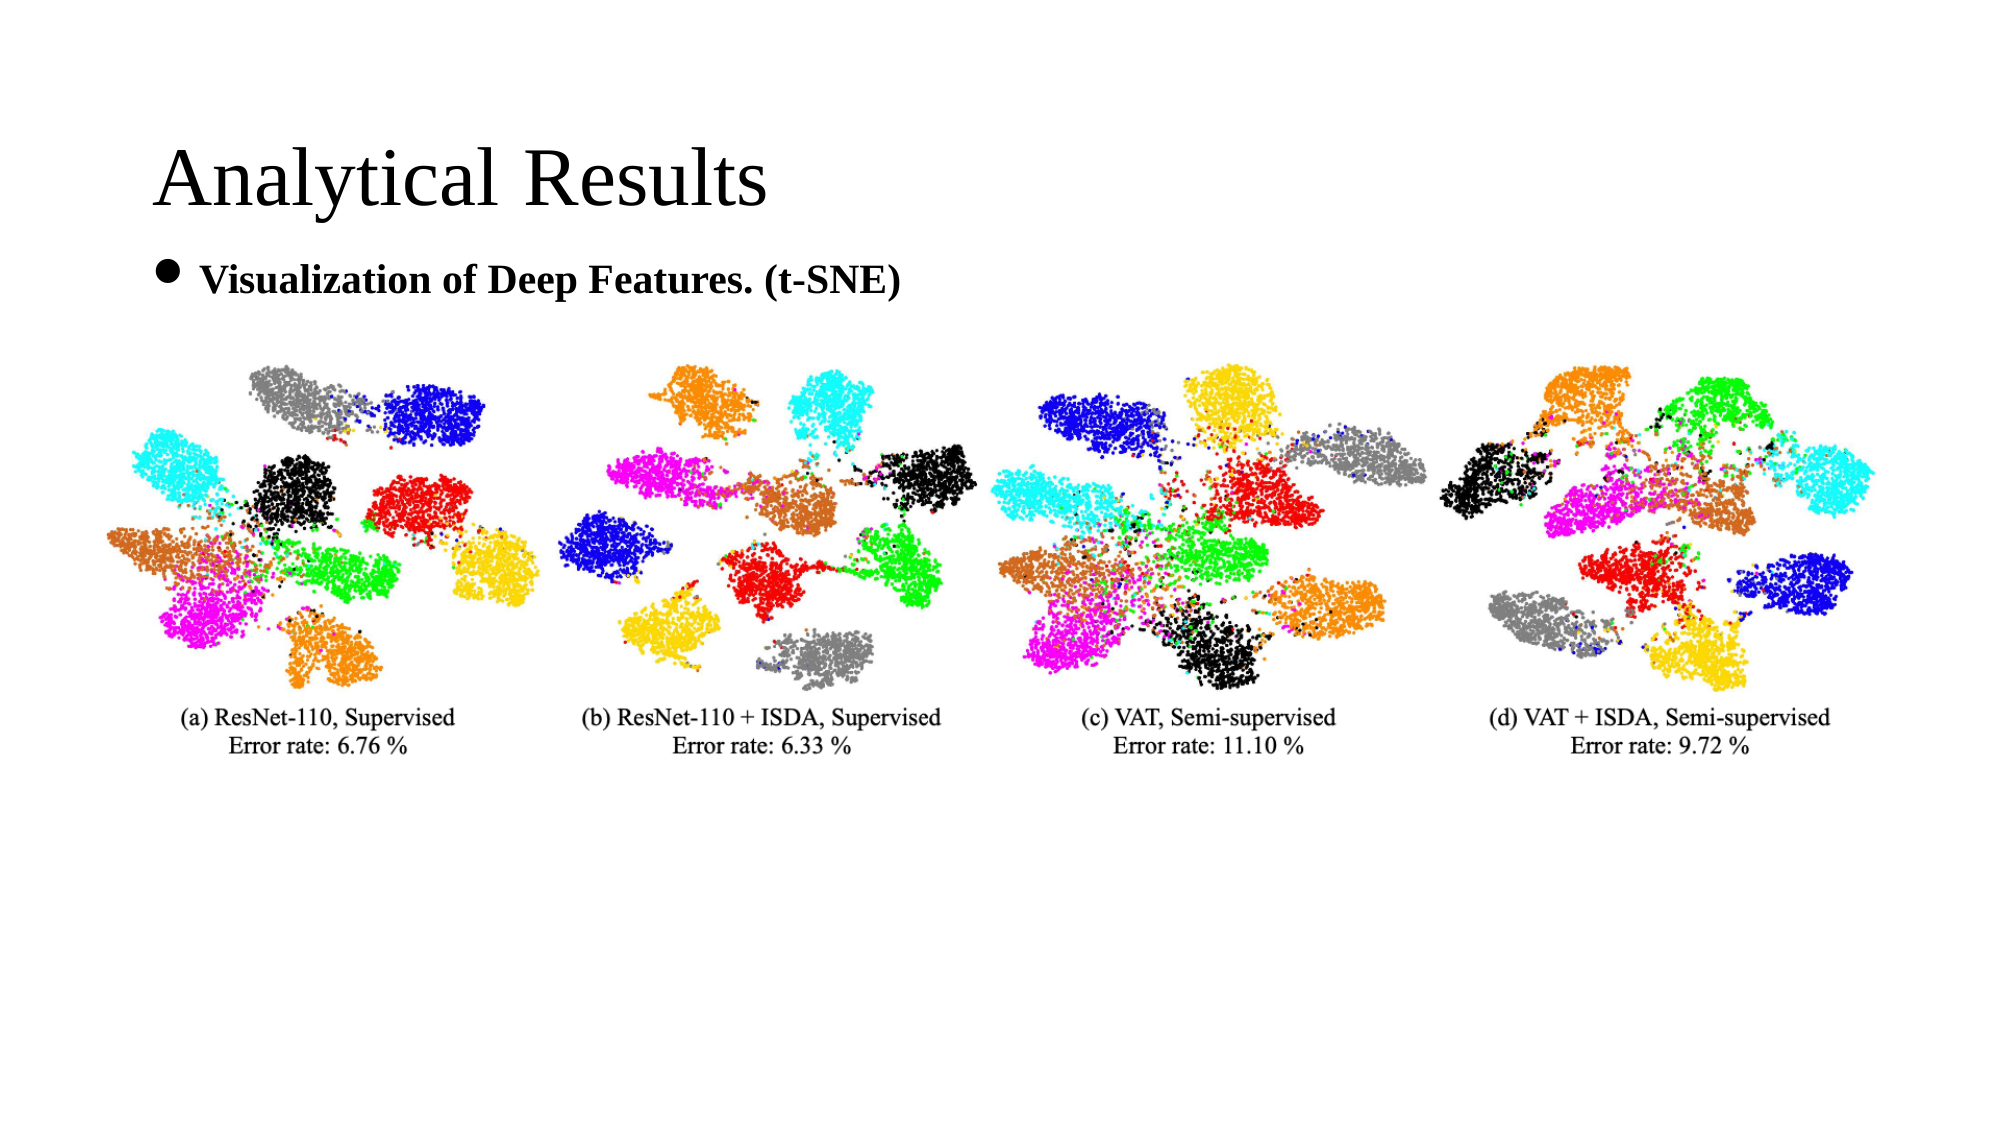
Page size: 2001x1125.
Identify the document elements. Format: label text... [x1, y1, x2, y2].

text_box Visualization of Deep Features. (t-SNE) [137, 244, 1738, 310]
title Analytical Results [137, 59, 1266, 244]
picture [105, 359, 1895, 766]
